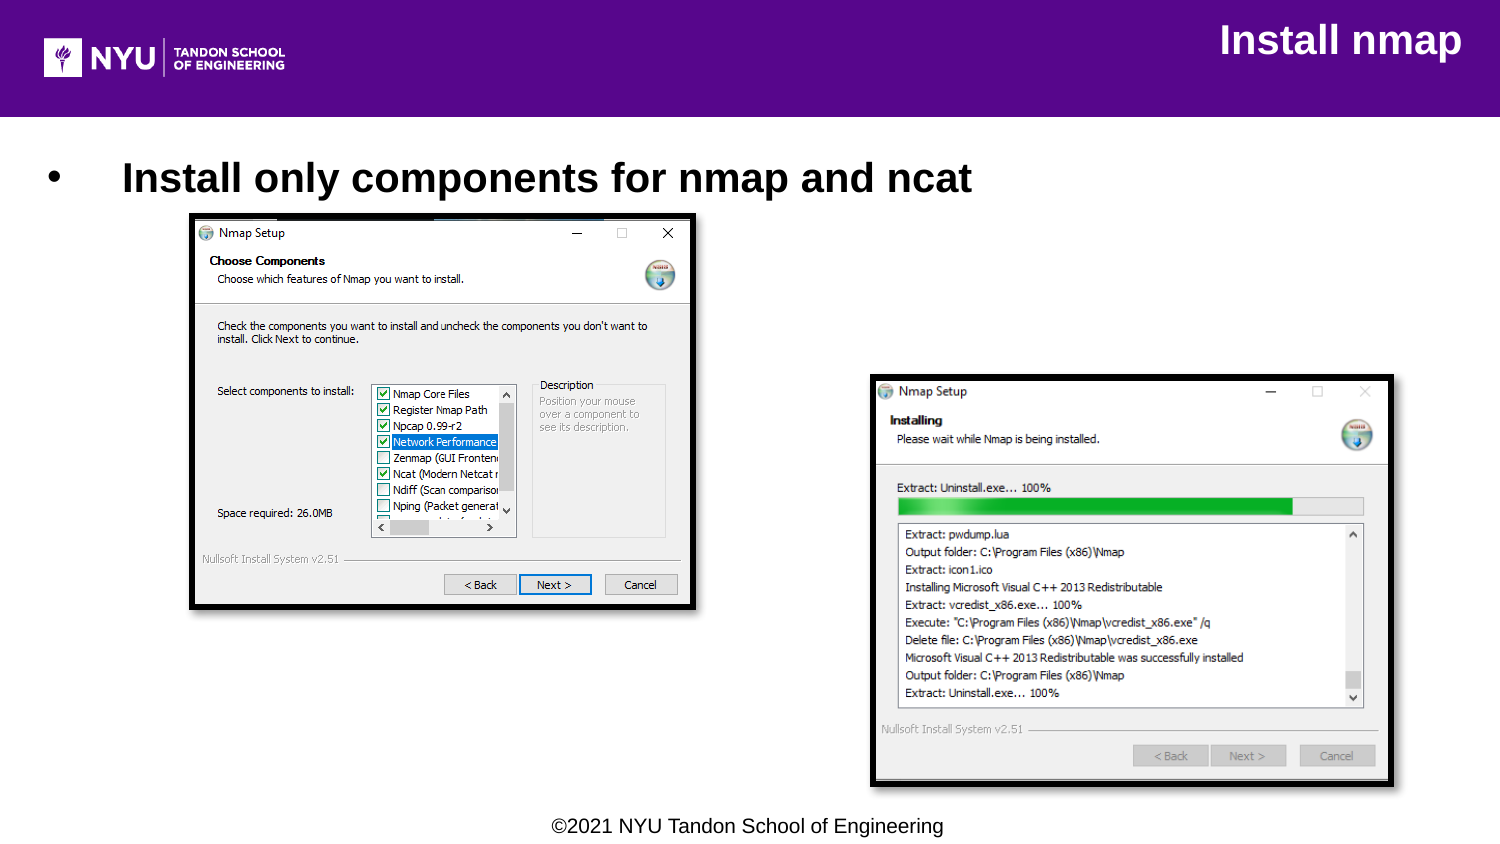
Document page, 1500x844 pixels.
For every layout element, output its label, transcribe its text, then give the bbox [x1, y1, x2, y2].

picture [194, 219, 691, 605]
picture [875, 380, 1389, 782]
list Install only components for nmap and ncat [47, 151, 1454, 800]
picture [44, 38, 285, 77]
list Install nmap [392, 12, 1463, 109]
